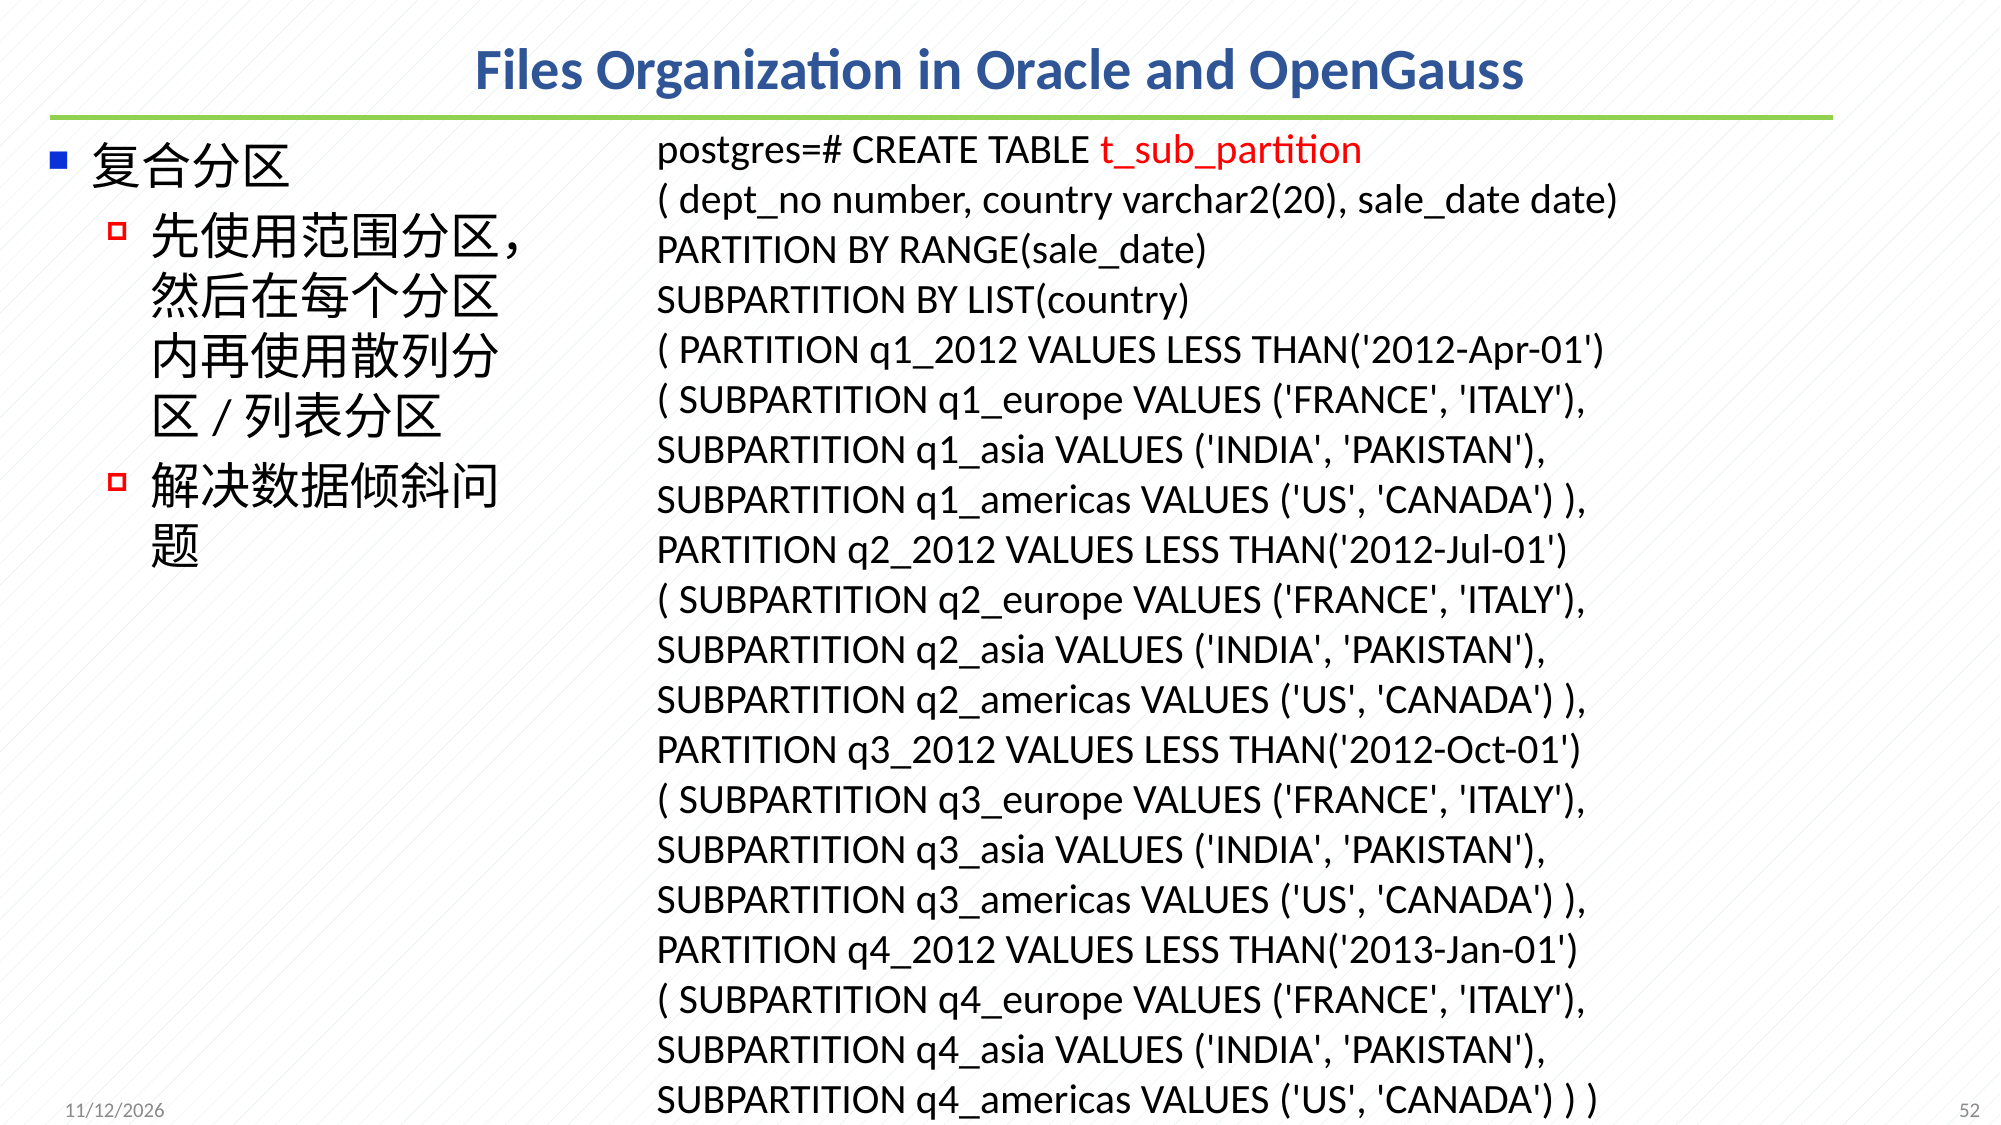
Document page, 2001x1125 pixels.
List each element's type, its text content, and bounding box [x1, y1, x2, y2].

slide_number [49, 1079, 500, 1125]
list 复合分区 先使用范围分区，然后在每个分区内再使用散列分区/列表分区 解决数据倾斜问题 [32, 126, 536, 1081]
text_box postgres=# CREATE TABLE t_sub_partition ( dept_no number, country varchar2(20), sale_date date) PARTITION BY RANGE(sale_date) SUBPARTITION BY LIST(country) ( PARTITION q1_2012 VALUES LESS THAN('2012-Apr-01') ( SUBPARTITION q1_europe VALUES ('FRANCE', 'ITALY'), SUBPARTITION q1_asia VALUES ('INDIA', 'PAKISTAN'), SUBPARTITION q1_americas VALUES ('US', 'CANADA') ), PARTITION q2_2012 VALUES LESS THAN('2012-Jul-01') ( SUBPARTITION q2_europe VALUES ('FRANCE', 'ITALY'), SUBPARTITION q2_asia VALUES ('INDIA', 'PAKISTAN'), SUBPARTITION q2_americas VALUES ('US', 'CANADA') ), PARTITION q3_2012 VALUES LESS THAN('2012-Oct-01') ( SUBPARTITION q3_europe VALUES ('FRANCE', 'ITALY'), SUBPARTITION q3_asia VALUES ('INDIA', 'PAKISTAN'), SUBPARTITION q3_americas VALUES ('US', 'CANADA') ), PARTITION q4_2012 VALUES LESS THAN('2013-Jan-01') ( SUBPARTITION q4_europe VALUES ('FRANCE', 'ITALY'), SUBPARTITION q4_asia VALUES ('INDIA', 'PAKISTAN'), SUBPARTITION q4_americas VALUES ('US', 'CANADA') ) ) [641, 114, 1825, 1125]
slide_number 52 [1825, 1079, 1996, 1125]
title Files Organization in Oracle and OpenGauss [50, 13, 1949, 129]
